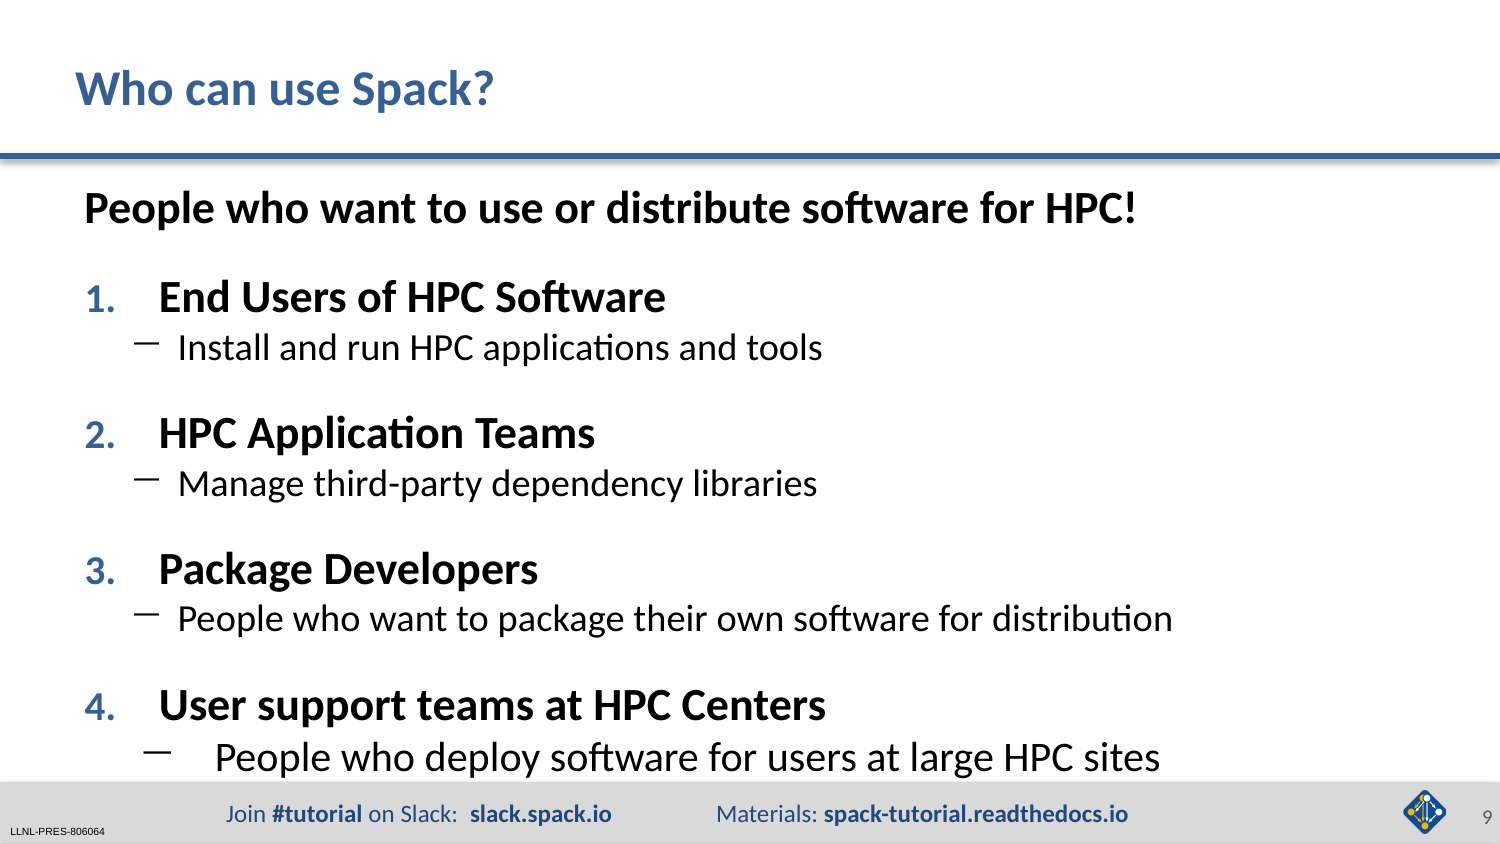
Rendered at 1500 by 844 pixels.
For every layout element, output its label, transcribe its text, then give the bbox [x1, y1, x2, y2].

text_box Who can use Spack? [75, 26, 1425, 151]
text_box People who want to use or distribute software for HPC! End Users of HPC Software Install and run HPC applications and tools HPC Application Teams Manage third-party dependency libraries Package Developers People who want to package their own software for distribution User support teams at HPC Centers People who deploy software for users at large HPC sites [75, 177, 1425, 781]
